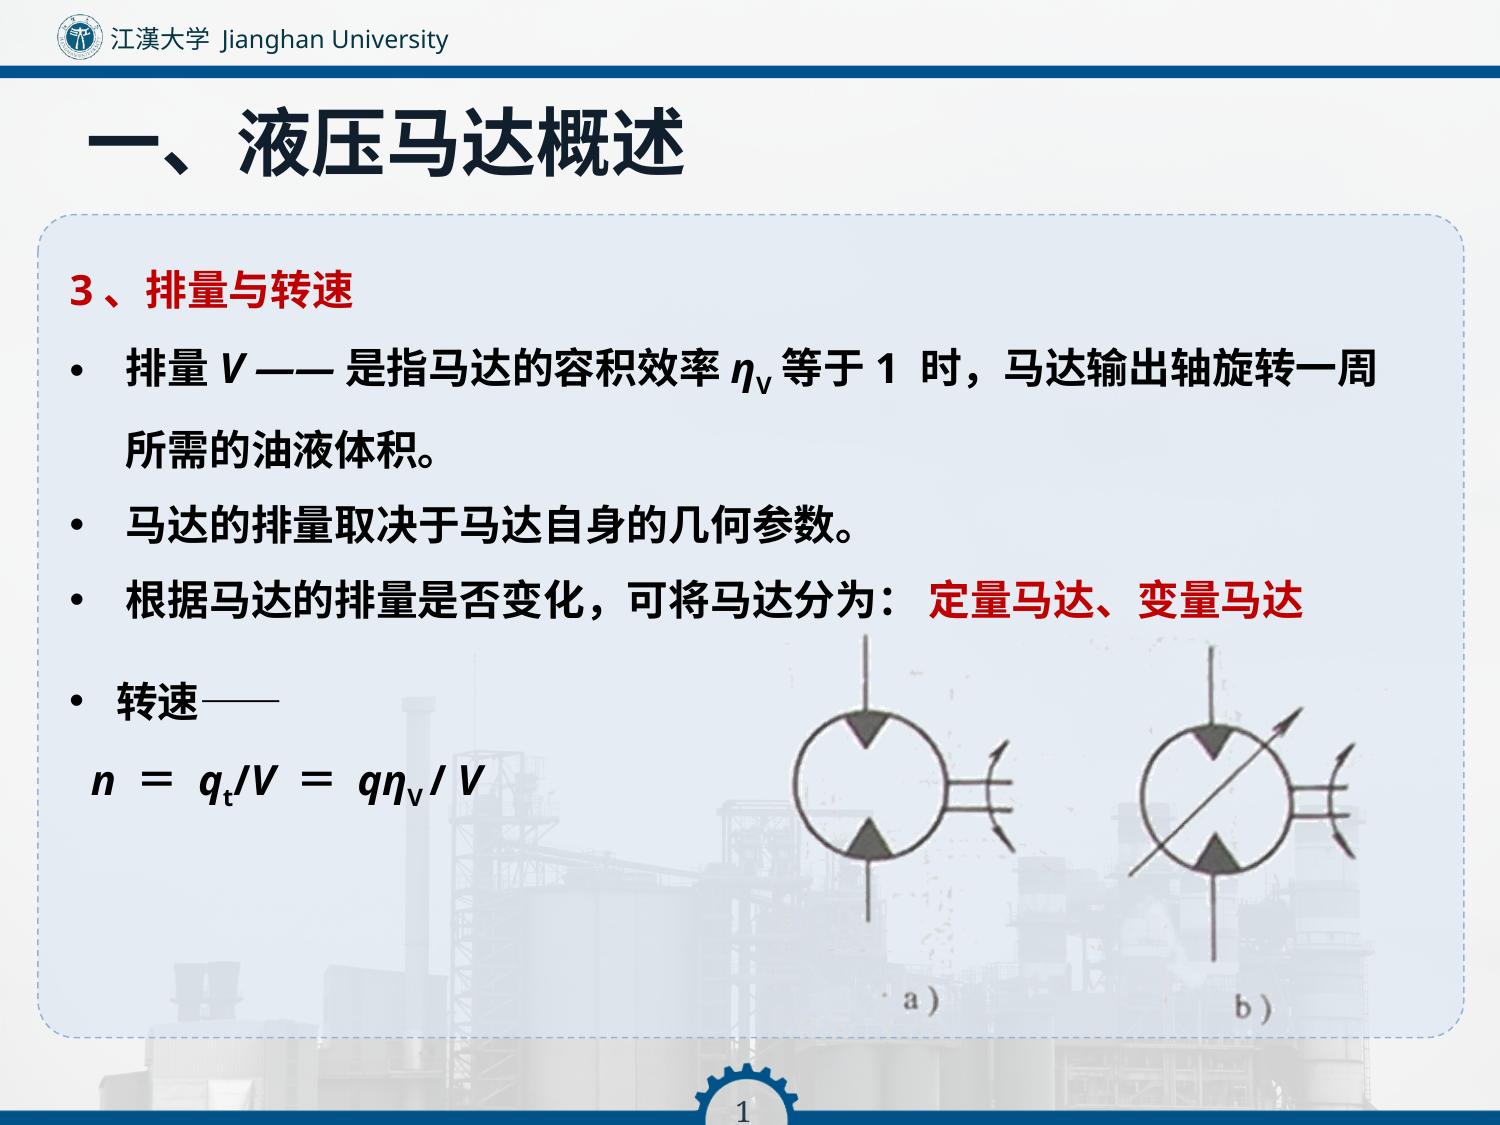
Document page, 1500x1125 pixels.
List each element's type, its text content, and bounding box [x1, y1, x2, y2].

picture [0, 632, 1500, 1125]
text_box 3、排量与转速 排量V ——是指马达的容积效率ηV等于1 时，马达输出轴旋转一周所需的油液体积。 马达的排量取决于马达自身的几何参数。 根据马达的排量是否变化，可将马达分为： 定量马达、变量马达 [54, 231, 1395, 846]
list 一、液压马达概述 [71, 98, 961, 199]
text_box 江漢大学 Jianghan University [109, 16, 464, 61]
picture [54, 11, 105, 62]
text_box [0, 63, 1500, 80]
text_box [37, 214, 1464, 997]
text_box 转速—— n ＝ qt/V ＝ qηV / V [0, 653, 725, 938]
